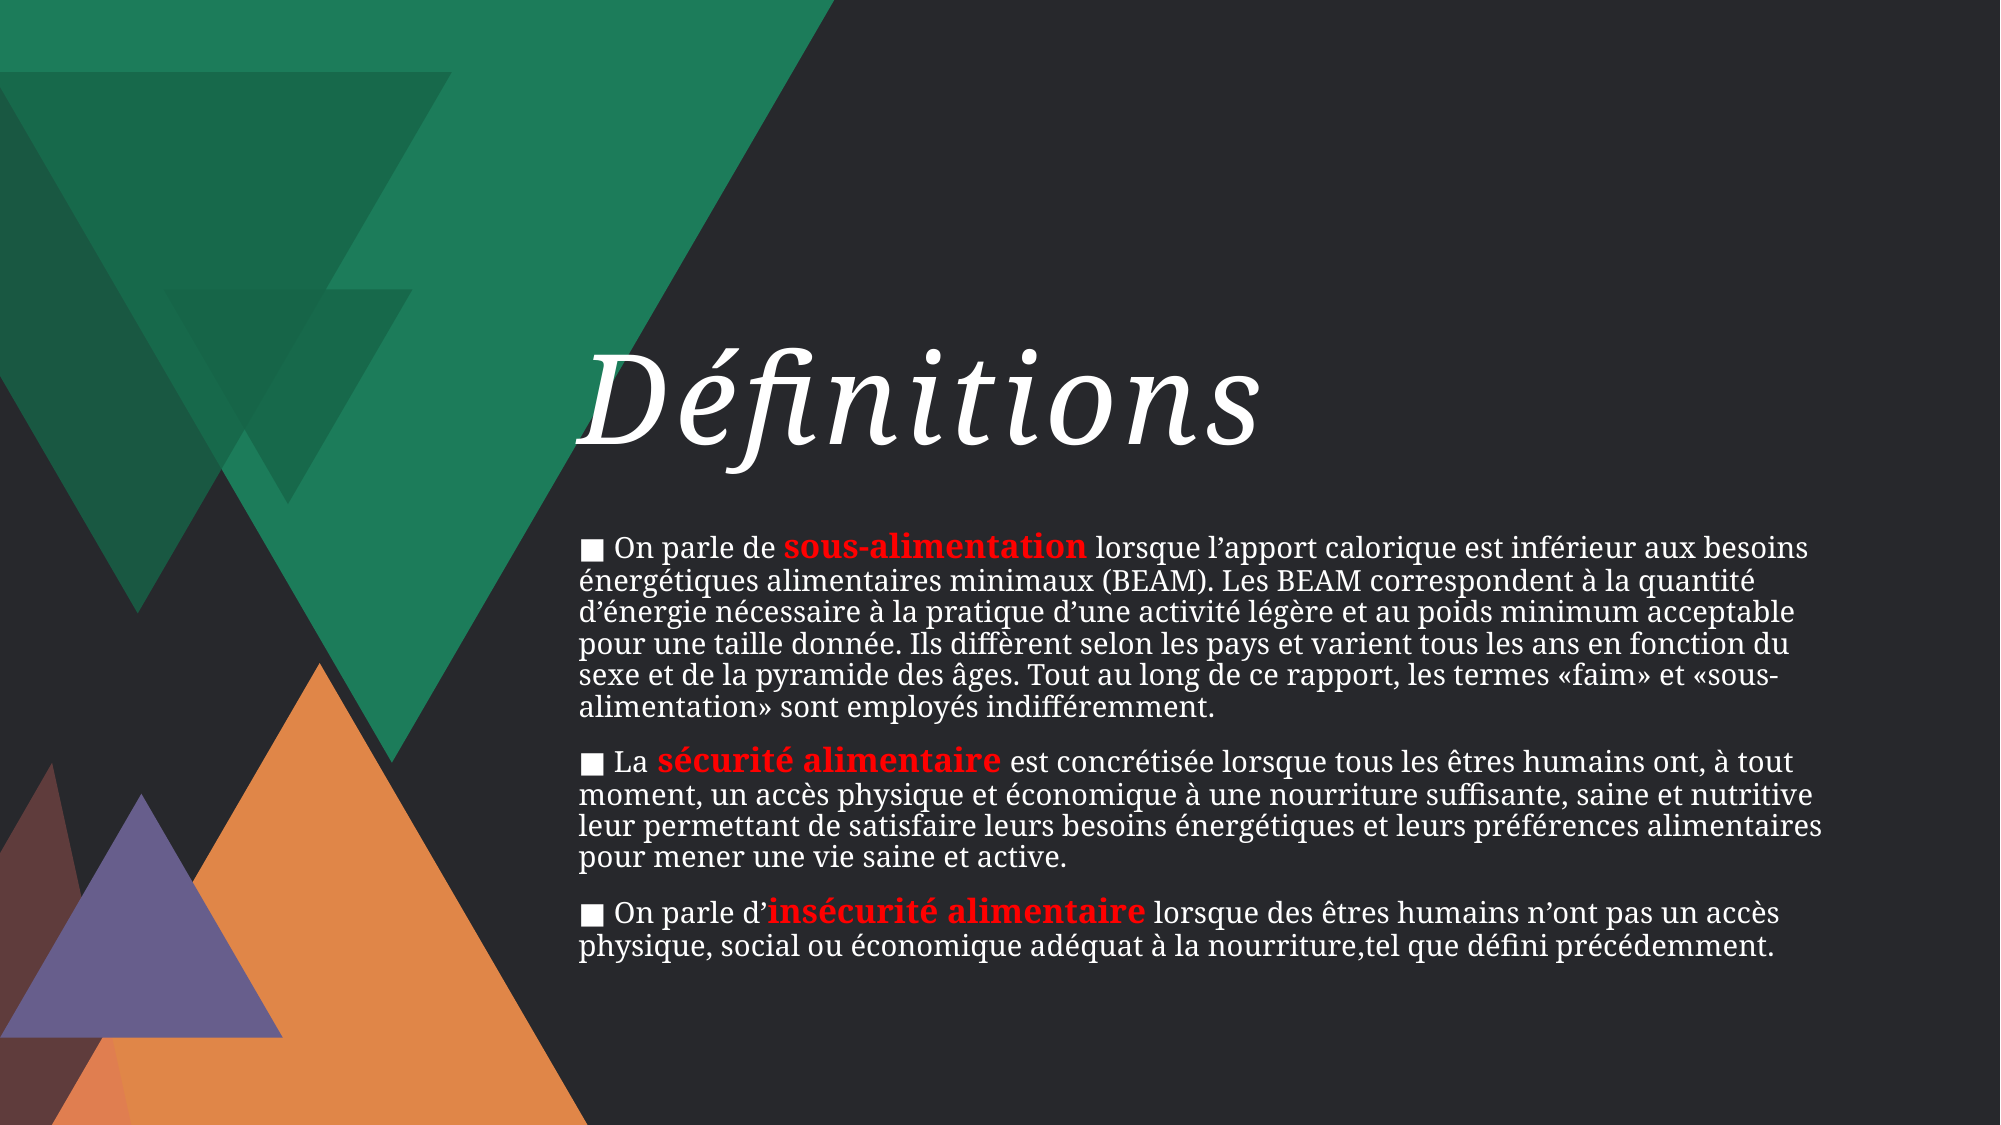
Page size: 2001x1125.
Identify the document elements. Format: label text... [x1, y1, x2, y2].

subtitle ■ On parle de sous-alimentation lorsque l’apport calorique est inférieur aux besoins énergétiques alimentaires minimaux (BEAM). Les BEAM correspondent à la quantité d’énergie nécessaire à la pratique d’une activité légère et au poids minimum acceptable pour une taille donnée. Ils diffèrent selon les pays et varient tous les ans en fonction du sexe et de la pyramide des âges. Tout au long de ce rapport, les termes «faim» et «sous-alimentation» sont employés indifféremment. ■ La sécurité alimentaire est concrétisée lorsque tous les êtres humains ont, à tout moment, un accès physique et économique à une nourriture suffisante, saine et nutritive leur permettant de satisfaire leurs besoins énergétiques et leurs préférences alimentaires pour mener une vie saine et active. ■ On parle d’insécurité alimentaire lorsque des êtres humains n’ont pas un accès physique, social ou économique adéquat à la nourriture,tel que défini précédemment. [563, 522, 1863, 1050]
title Définitions [563, 370, 1863, 480]
